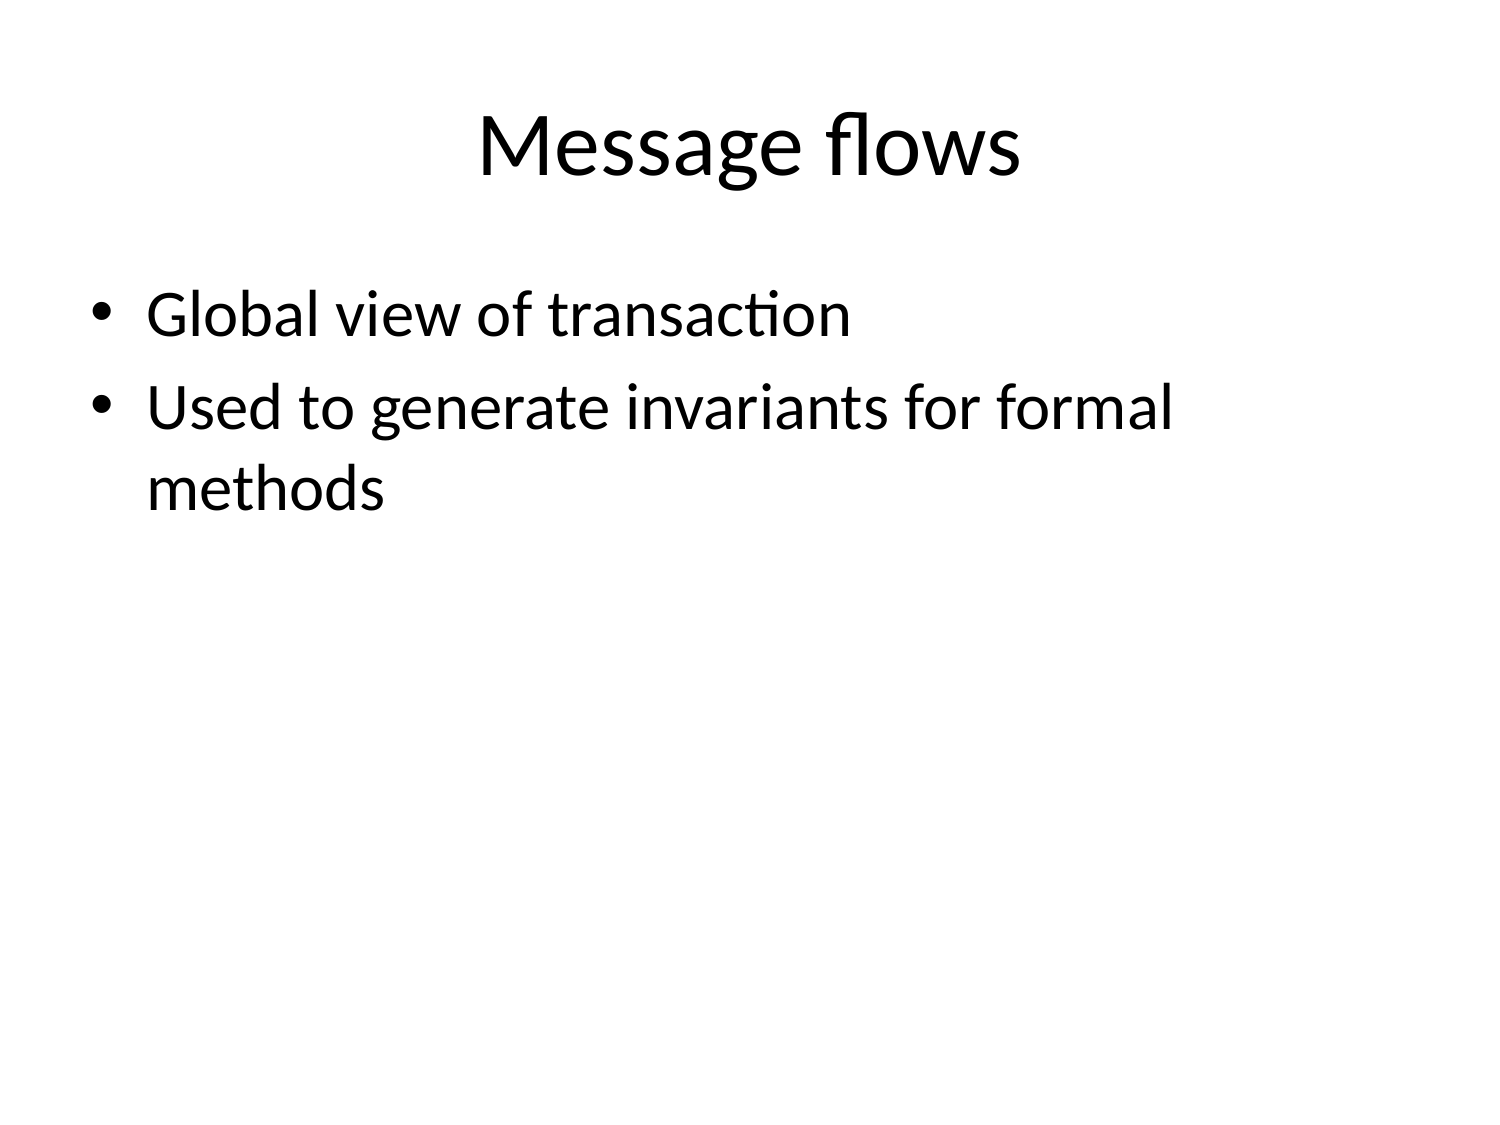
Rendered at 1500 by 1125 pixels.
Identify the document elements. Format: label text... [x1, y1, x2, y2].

title Message flows [75, 45, 1425, 233]
list Global view of transaction Used to generate invariants for formal methods [75, 262, 1425, 1005]
